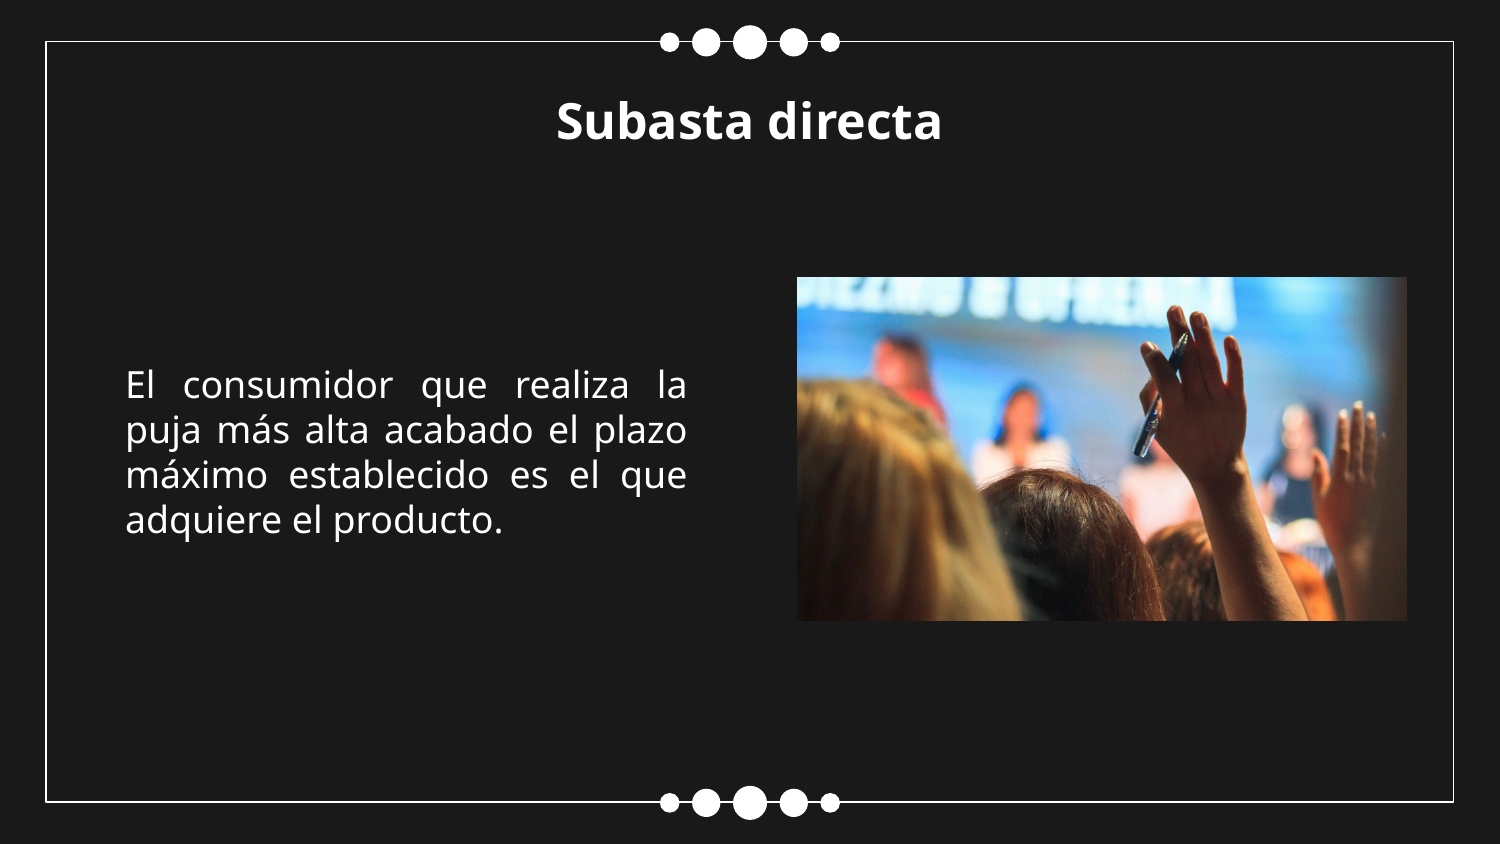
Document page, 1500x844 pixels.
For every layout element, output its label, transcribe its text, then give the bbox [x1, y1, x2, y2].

title Subasta directa [118, 72, 1382, 166]
picture [796, 276, 1408, 621]
text_box El consumidor que realiza la puja más alta acabado el plazo máximo establecido es el que adquiere el producto. [110, 353, 703, 545]
